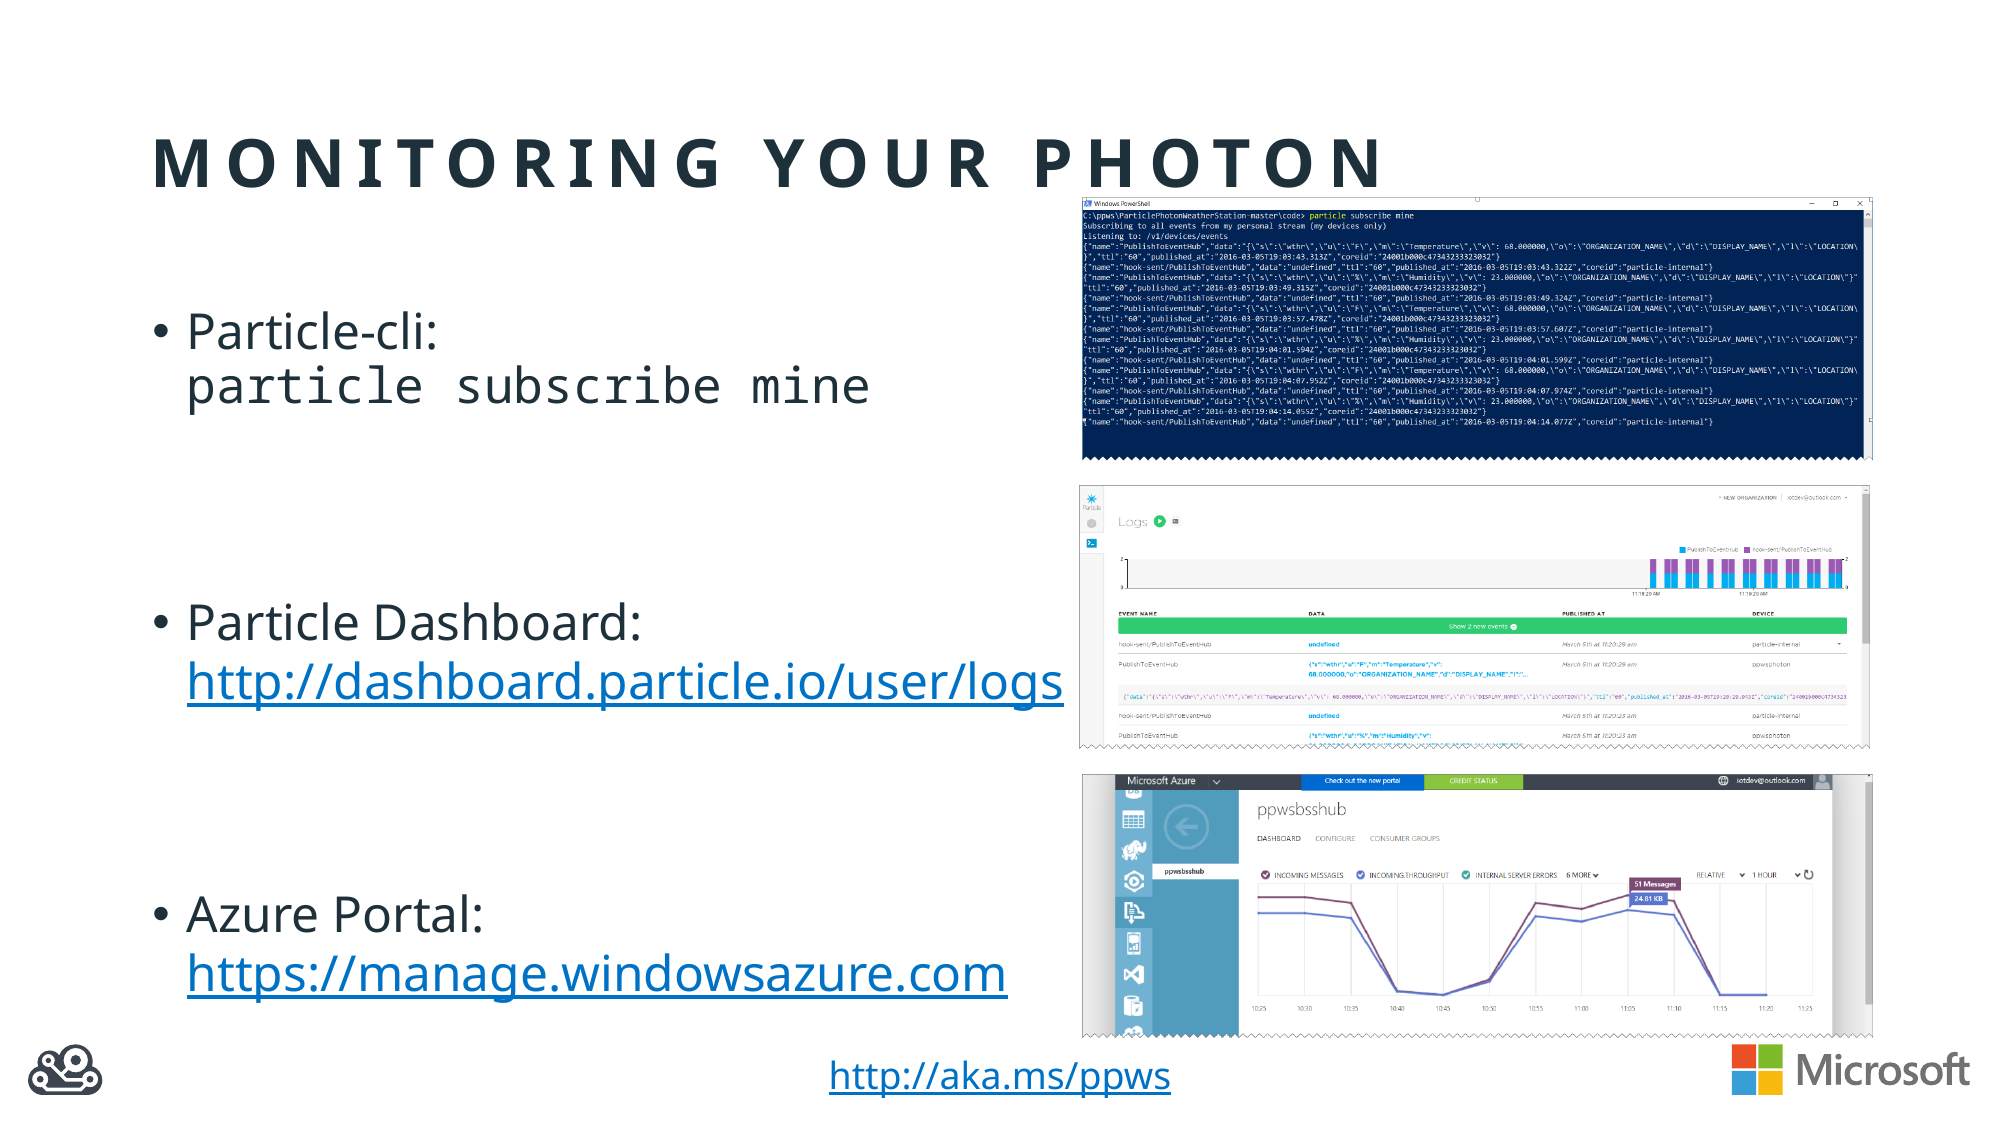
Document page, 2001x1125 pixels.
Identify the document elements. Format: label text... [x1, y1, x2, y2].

title Monitoring your photon [135, 57, 1860, 275]
list Particle-cli: particle subscribe mine Particle Dashboard: http://dashboard.particle.io/user/logs Azure Portal: https://manage.windowsazure.com [137, 299, 1863, 1014]
picture [1082, 197, 1873, 461]
picture [1082, 774, 1874, 1039]
picture [1079, 484, 1871, 749]
